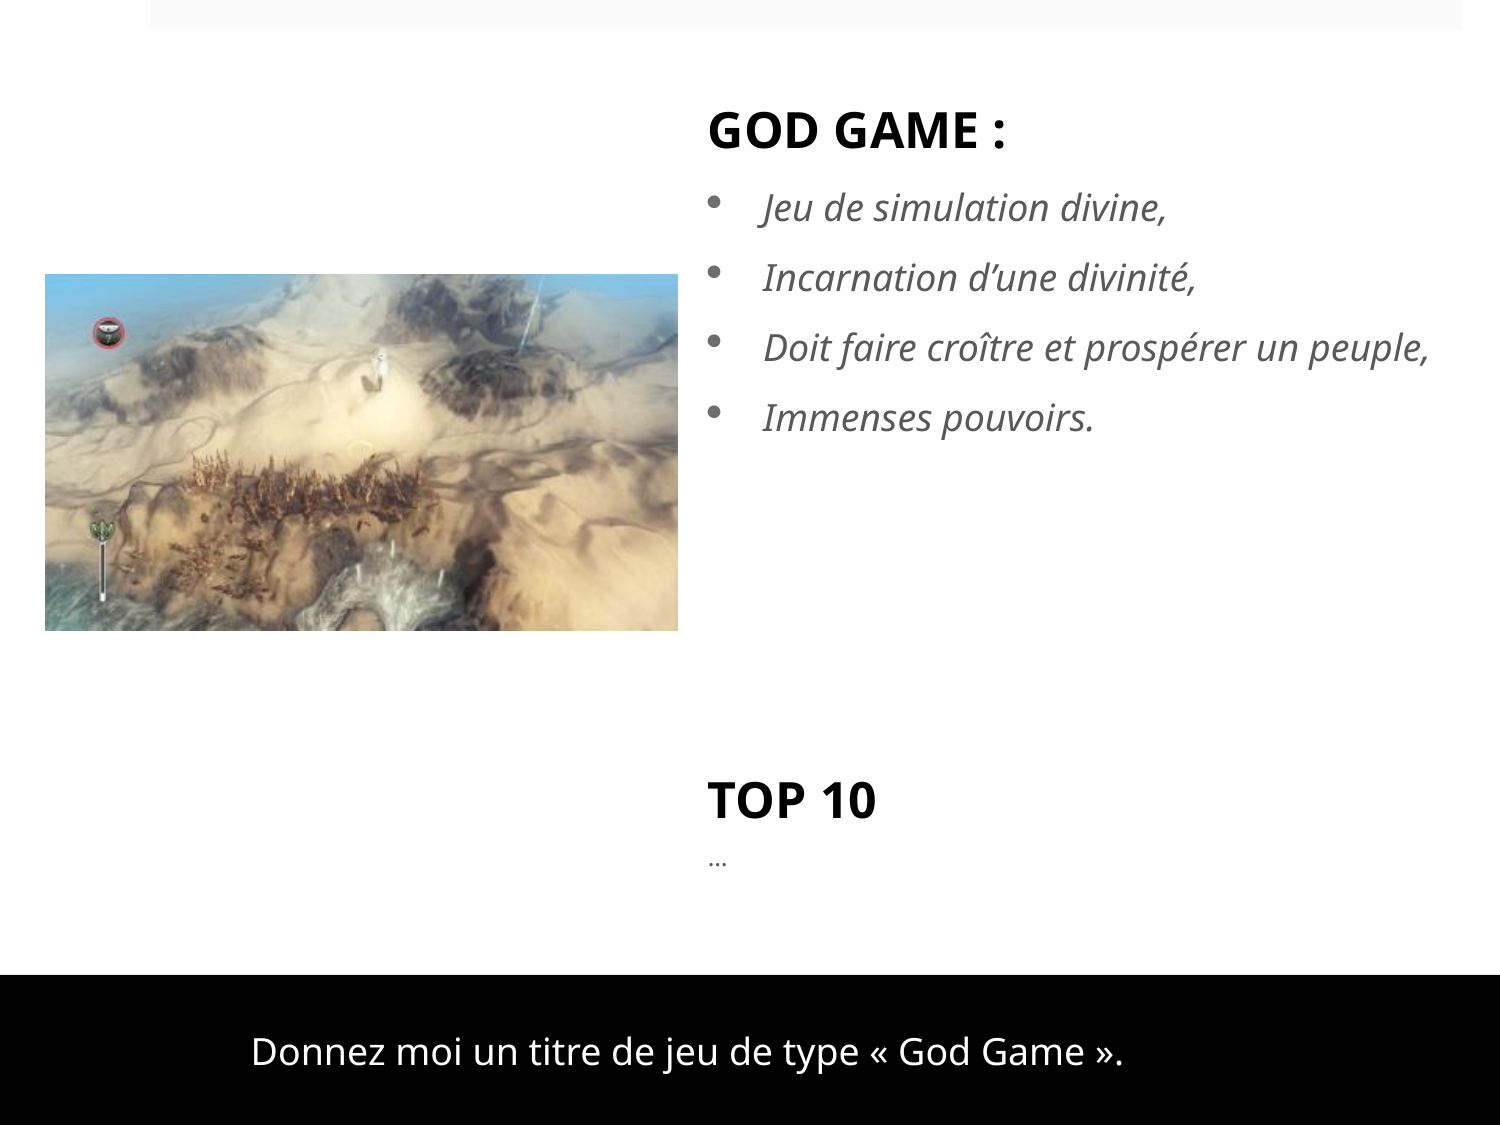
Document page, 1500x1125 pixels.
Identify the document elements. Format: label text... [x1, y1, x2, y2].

text_box GOD GAME : Jeu de simulation divine, Incarnation d’une divinité, Doit faire croître et prospérer un peuple, Immenses pouvoirs. TOP 10 … 648 [635, 91, 1483, 974]
picture [44, 273, 679, 631]
text_box Donnez moi un titre de jeu de type « God Game ». [0, 974, 1500, 1125]
